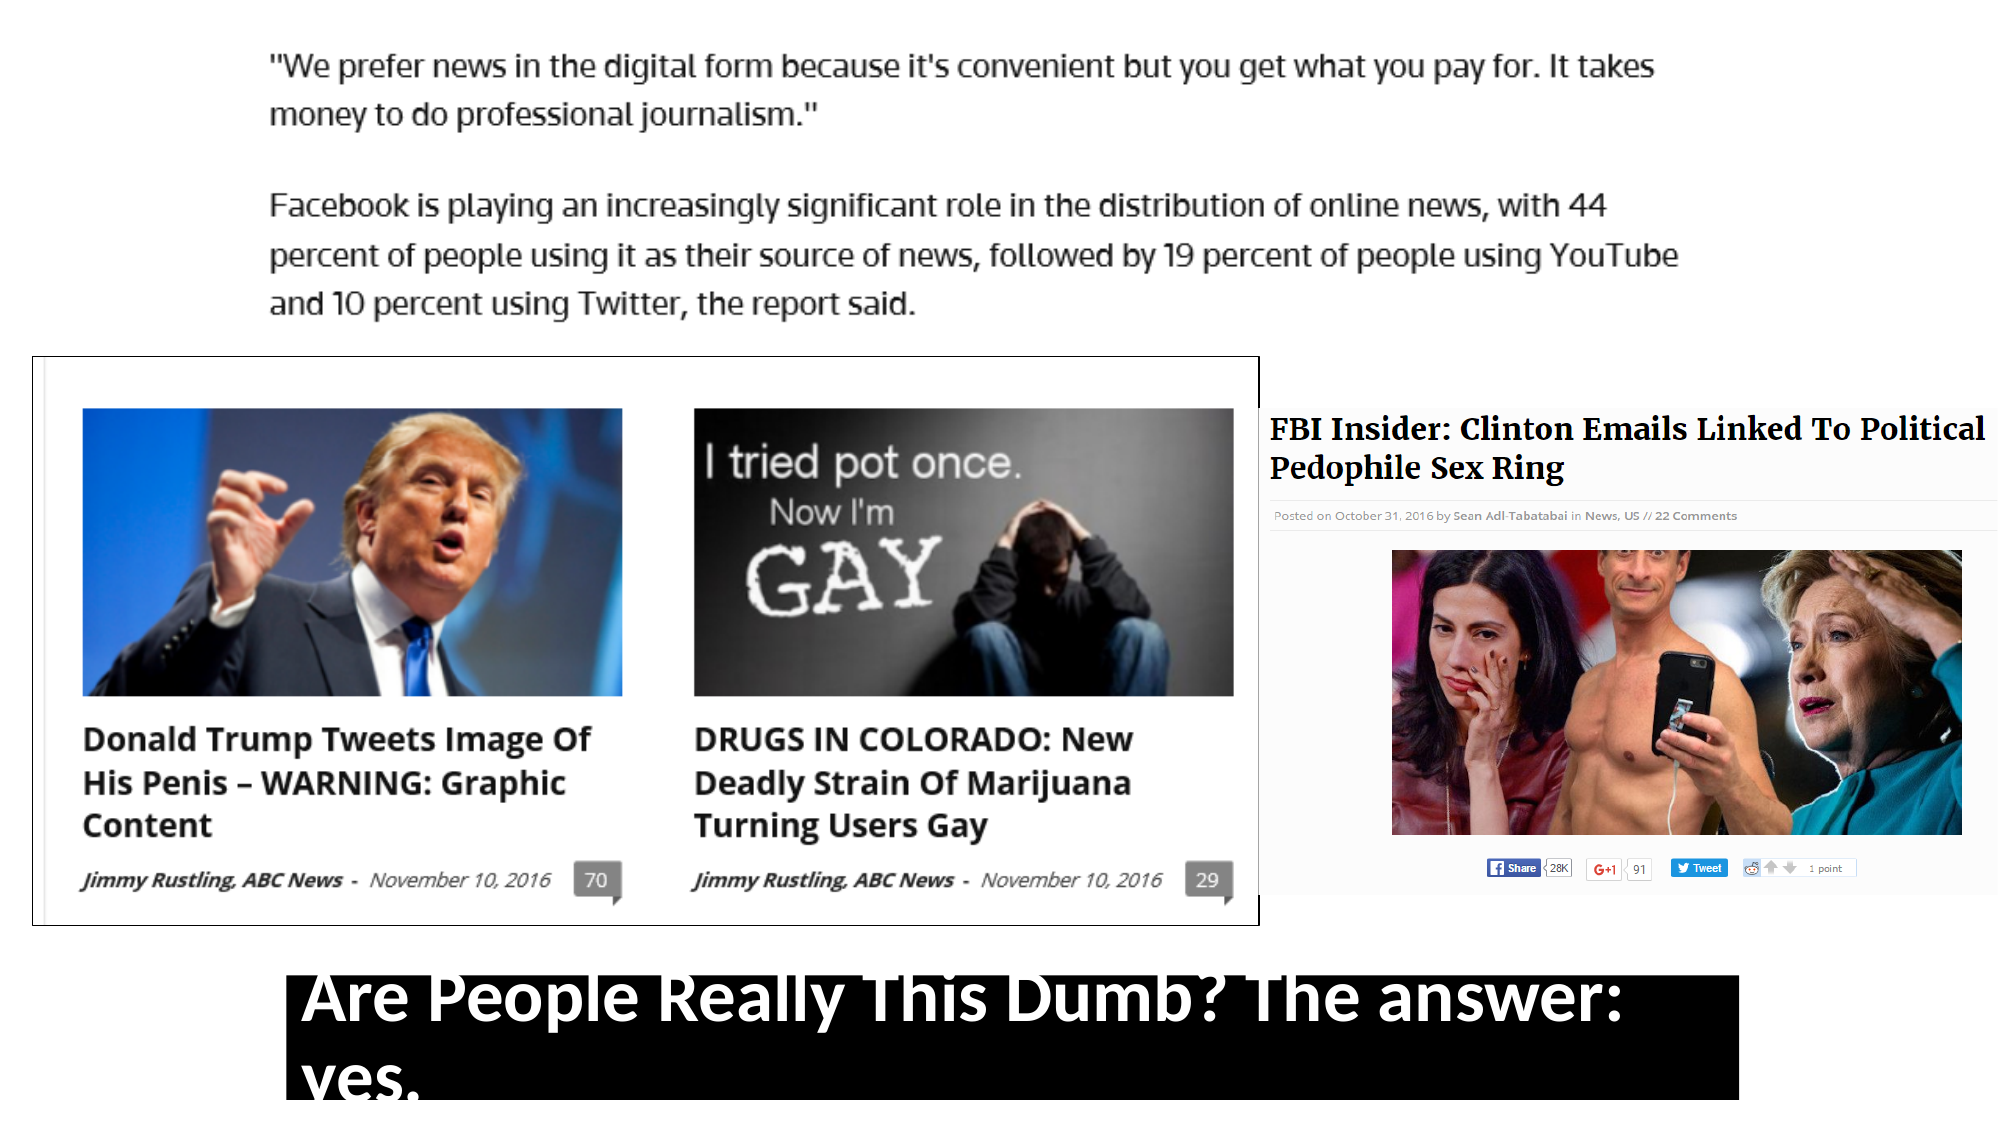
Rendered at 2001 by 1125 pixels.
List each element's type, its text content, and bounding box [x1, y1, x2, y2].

picture [33, 0, 1998, 925]
text_box Are People Really This Dumb? The answer: yes. [286, 975, 1740, 1100]
